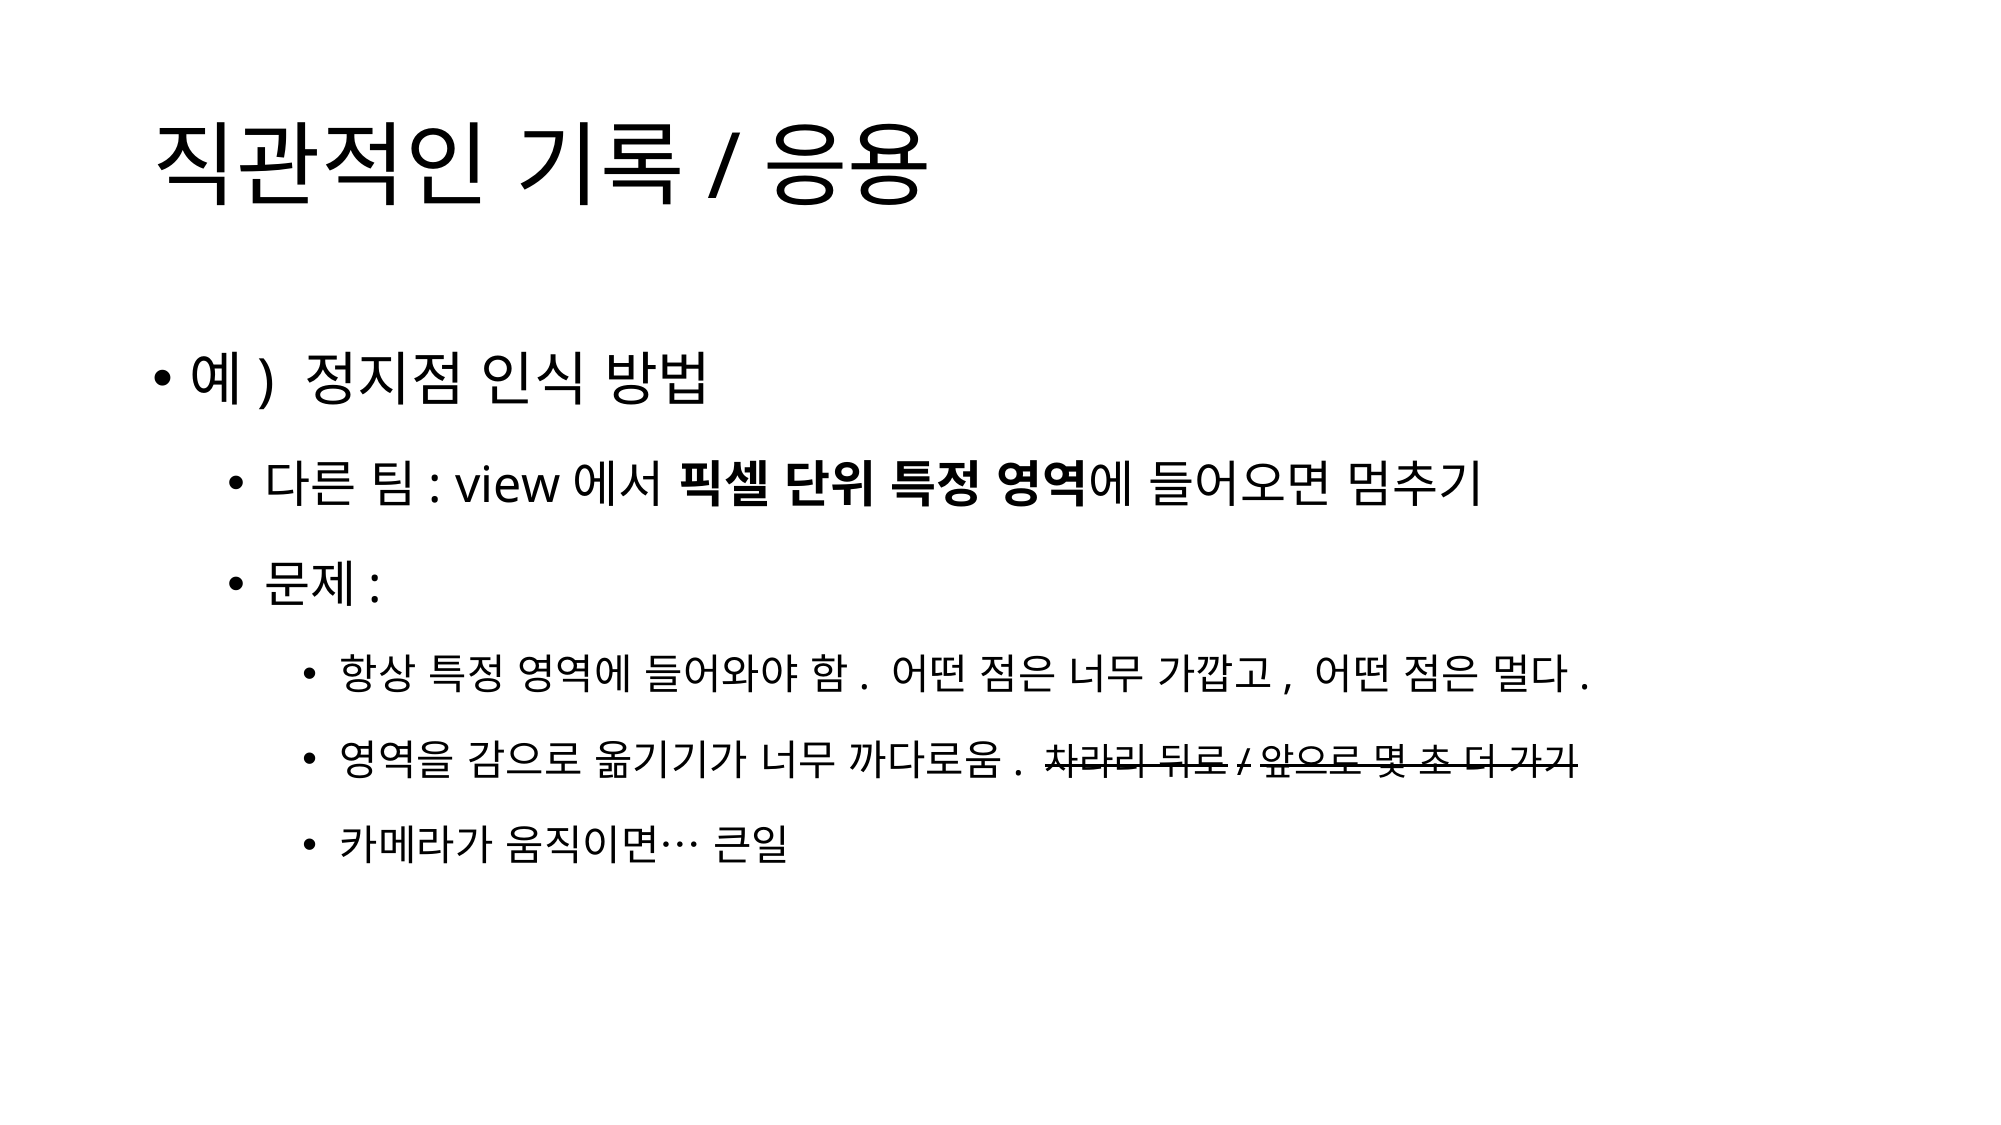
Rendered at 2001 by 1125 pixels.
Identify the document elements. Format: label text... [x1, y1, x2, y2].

title 직관적인 기록/응용 [137, 59, 1863, 278]
list 예) 정지점 인식 방법 다른 팀: view에서 픽셀 단위 특정 영역에 들어오면 멈추기 문제: 항상 특정 영역에 들어와야 함. 어떤 점은 너무 가깝고, 어떤 점은 멀다. 영역을 감으로 옮기기가 너무 까다로움. 차라리 뒤로/앞으로 몇 초 더 가기 카메라가 움직이면… 큰일 [137, 299, 1863, 1014]
